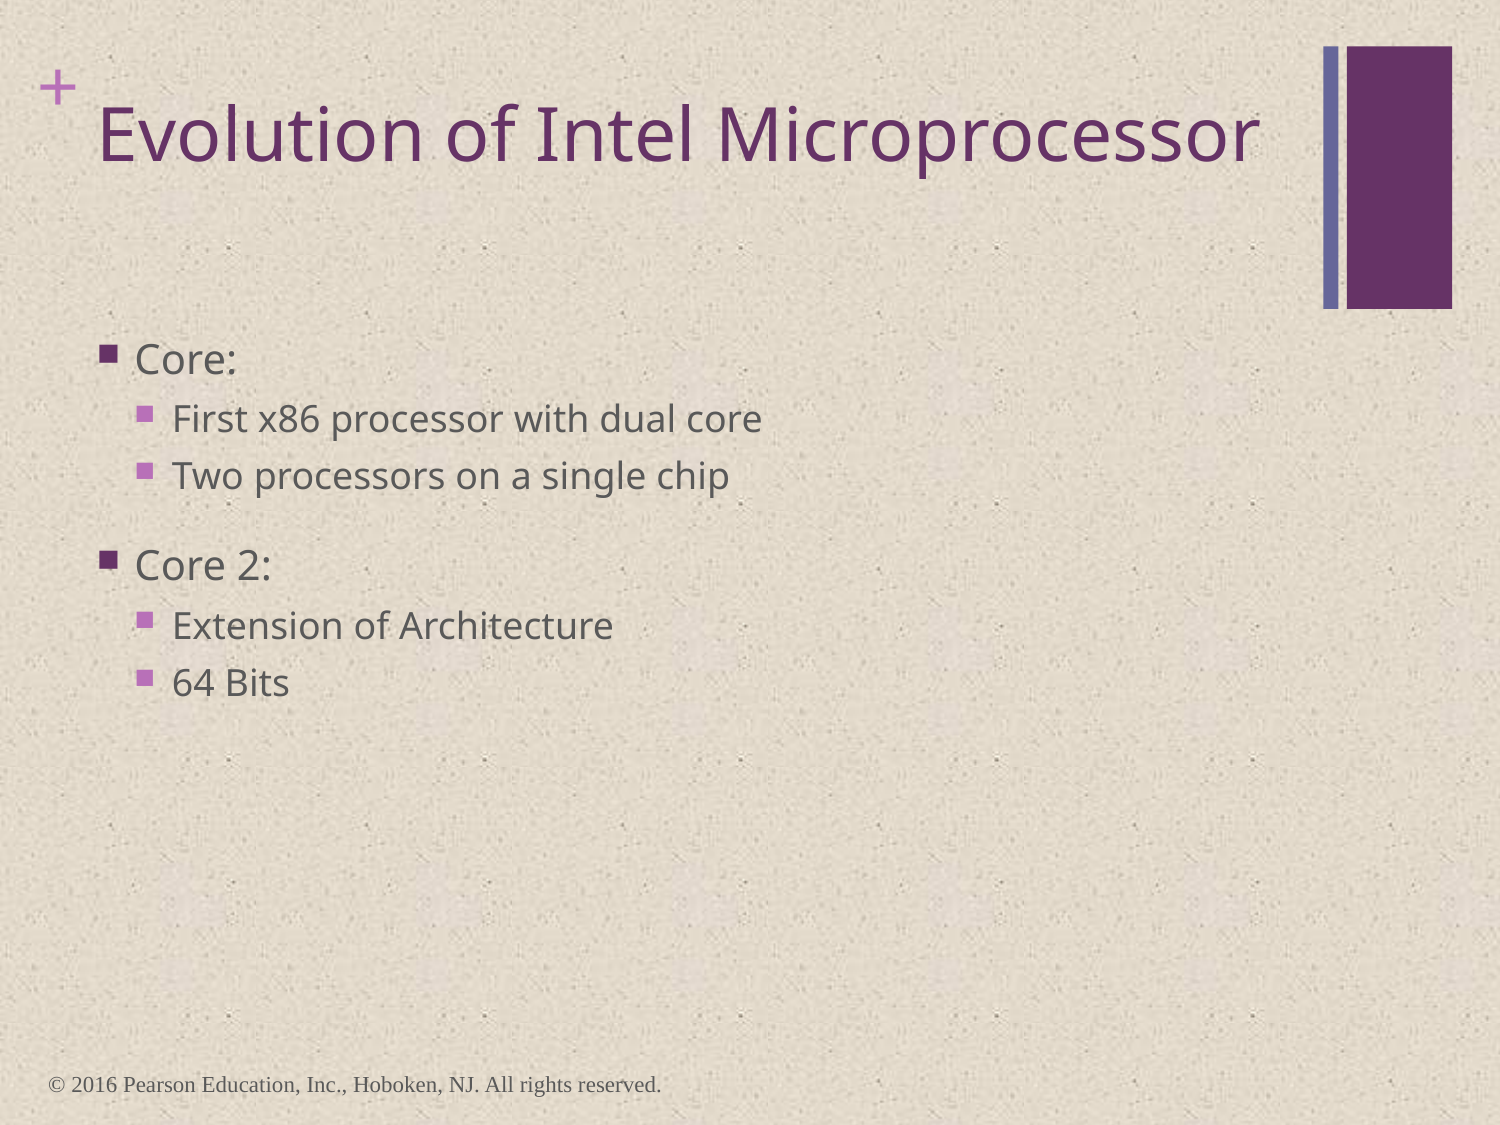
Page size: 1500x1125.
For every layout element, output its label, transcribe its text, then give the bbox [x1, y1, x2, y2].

list Core: First x86 processor with dual core Two processors on a single chip Core 2: Extension of Architecture 64 Bits [81, 324, 1322, 1005]
title Evolution of Intel Microprocessor [81, 79, 1322, 263]
picture [0, 0, 1500, 1125]
footer © 2016 Pearson Education, Inc., Hoboken, NJ. All rights reserved. [33, 1053, 1038, 1114]
